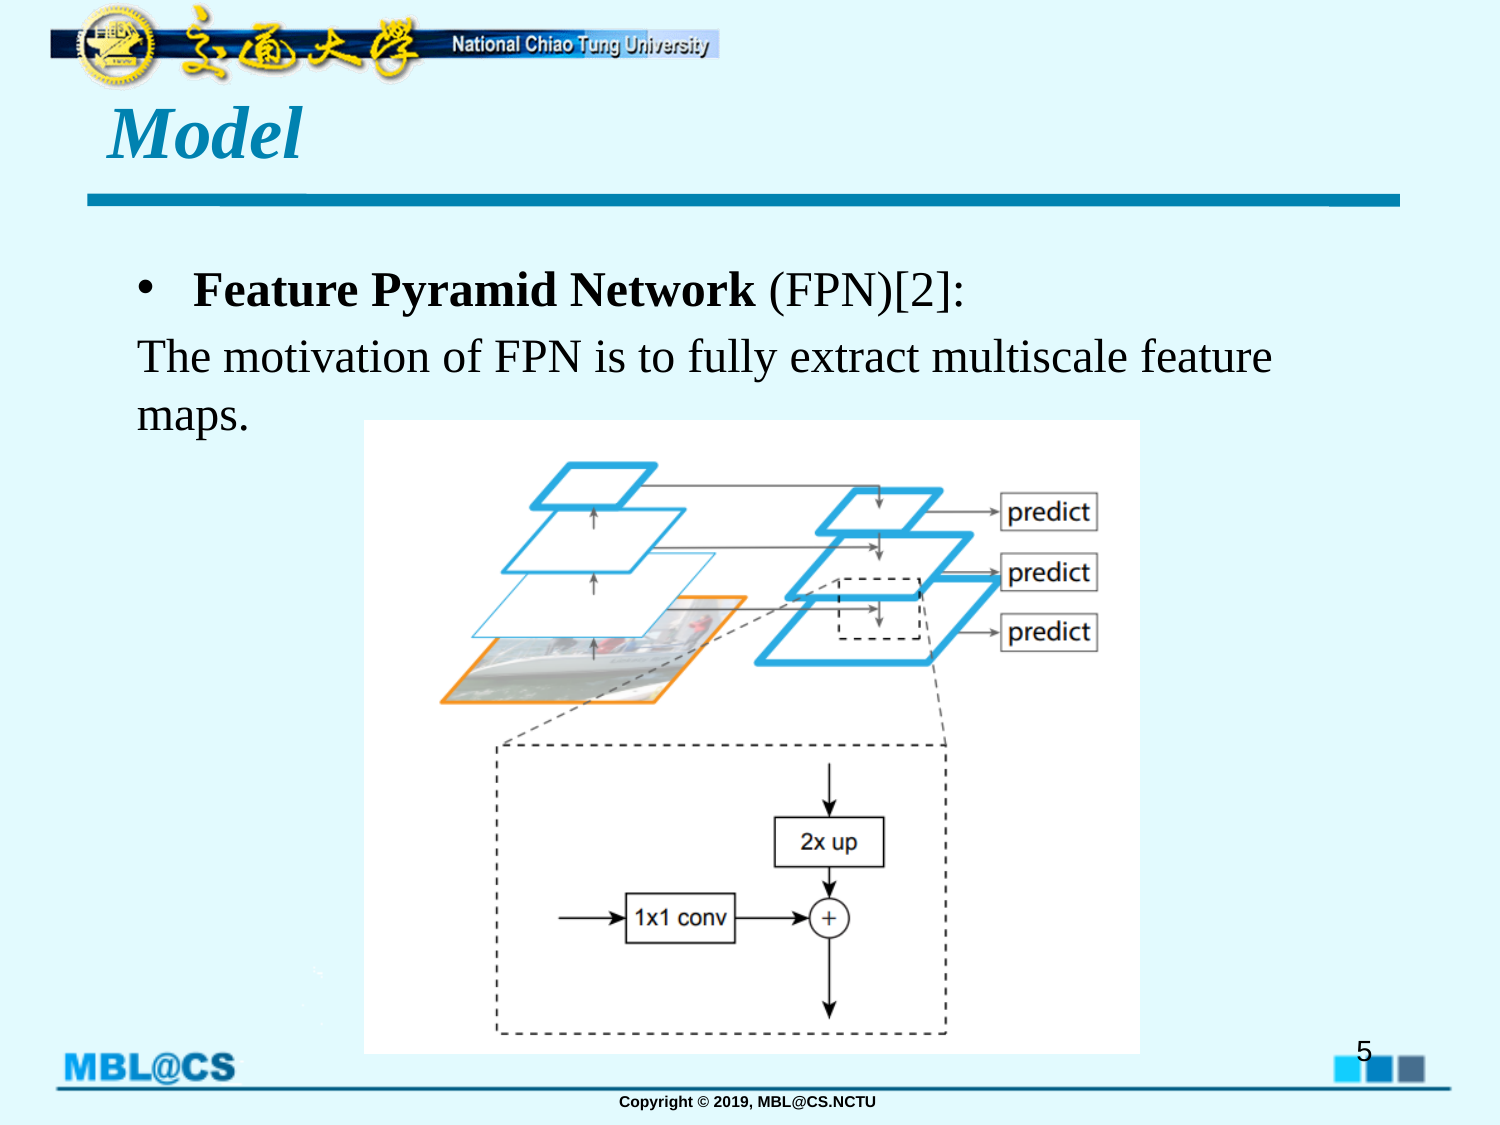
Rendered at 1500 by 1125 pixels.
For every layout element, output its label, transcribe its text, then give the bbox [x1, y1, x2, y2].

slide_number 5 [1074, 1025, 1388, 1083]
list Feature Pyramid Network (FPN)[2]: The motivation of FPN is to fully extract multiscale feature maps. [92, 241, 1408, 964]
title Model [92, 84, 1418, 189]
picture [0, 1, 1500, 1125]
